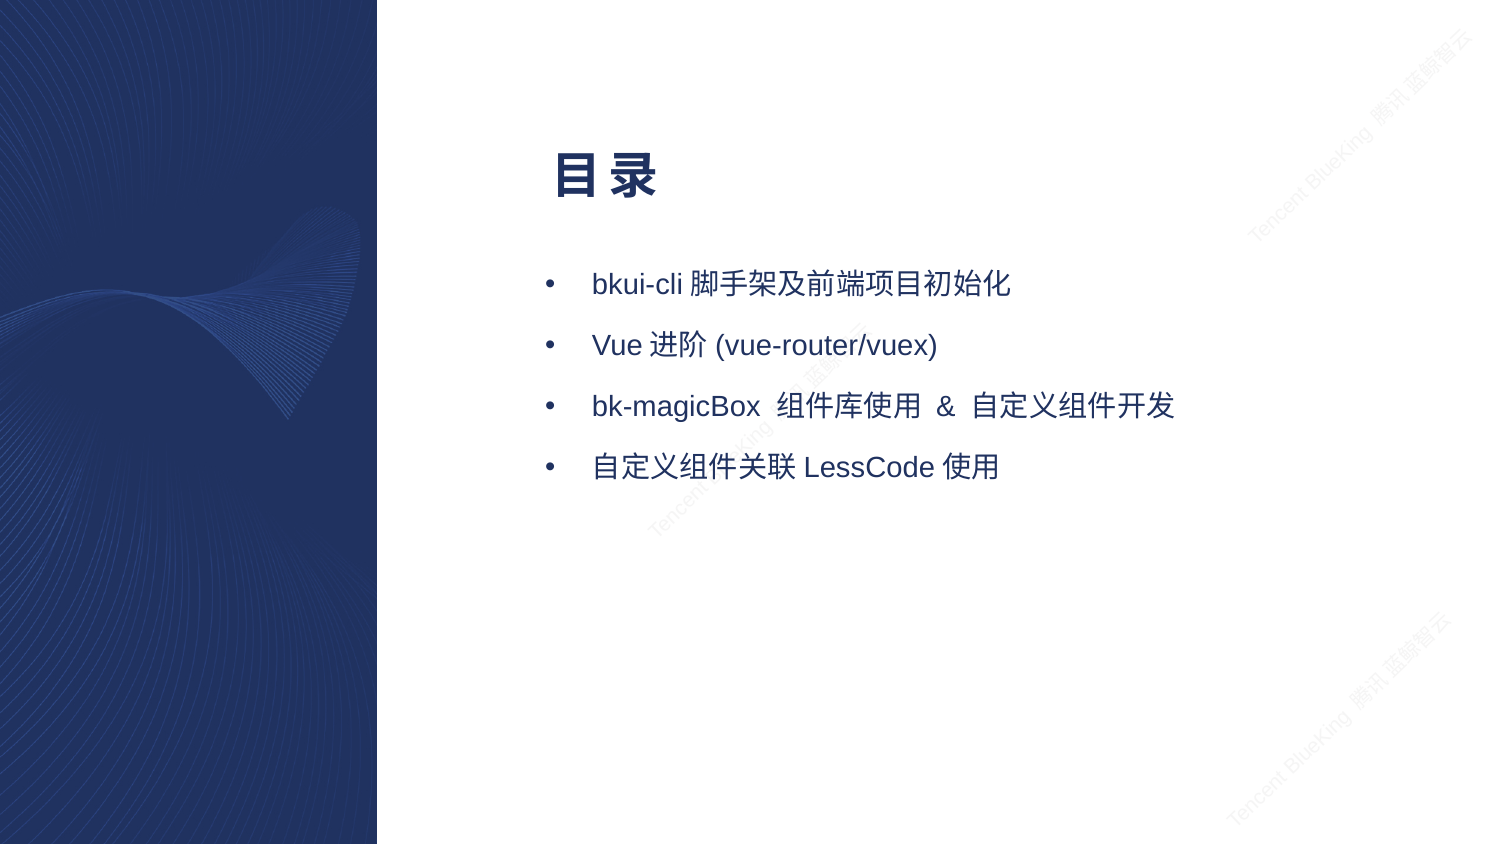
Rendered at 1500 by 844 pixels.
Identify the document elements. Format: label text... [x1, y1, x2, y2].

list bkui-cli脚手架及前端项目初始化 Vue进阶(vue-router/vuex) bk-magicBox 组件库使用 & 自定义组件开发 自定义组件关联LessCode使用 [536, 240, 1365, 604]
title 目录 [543, 102, 721, 240]
picture [0, 0, 377, 844]
